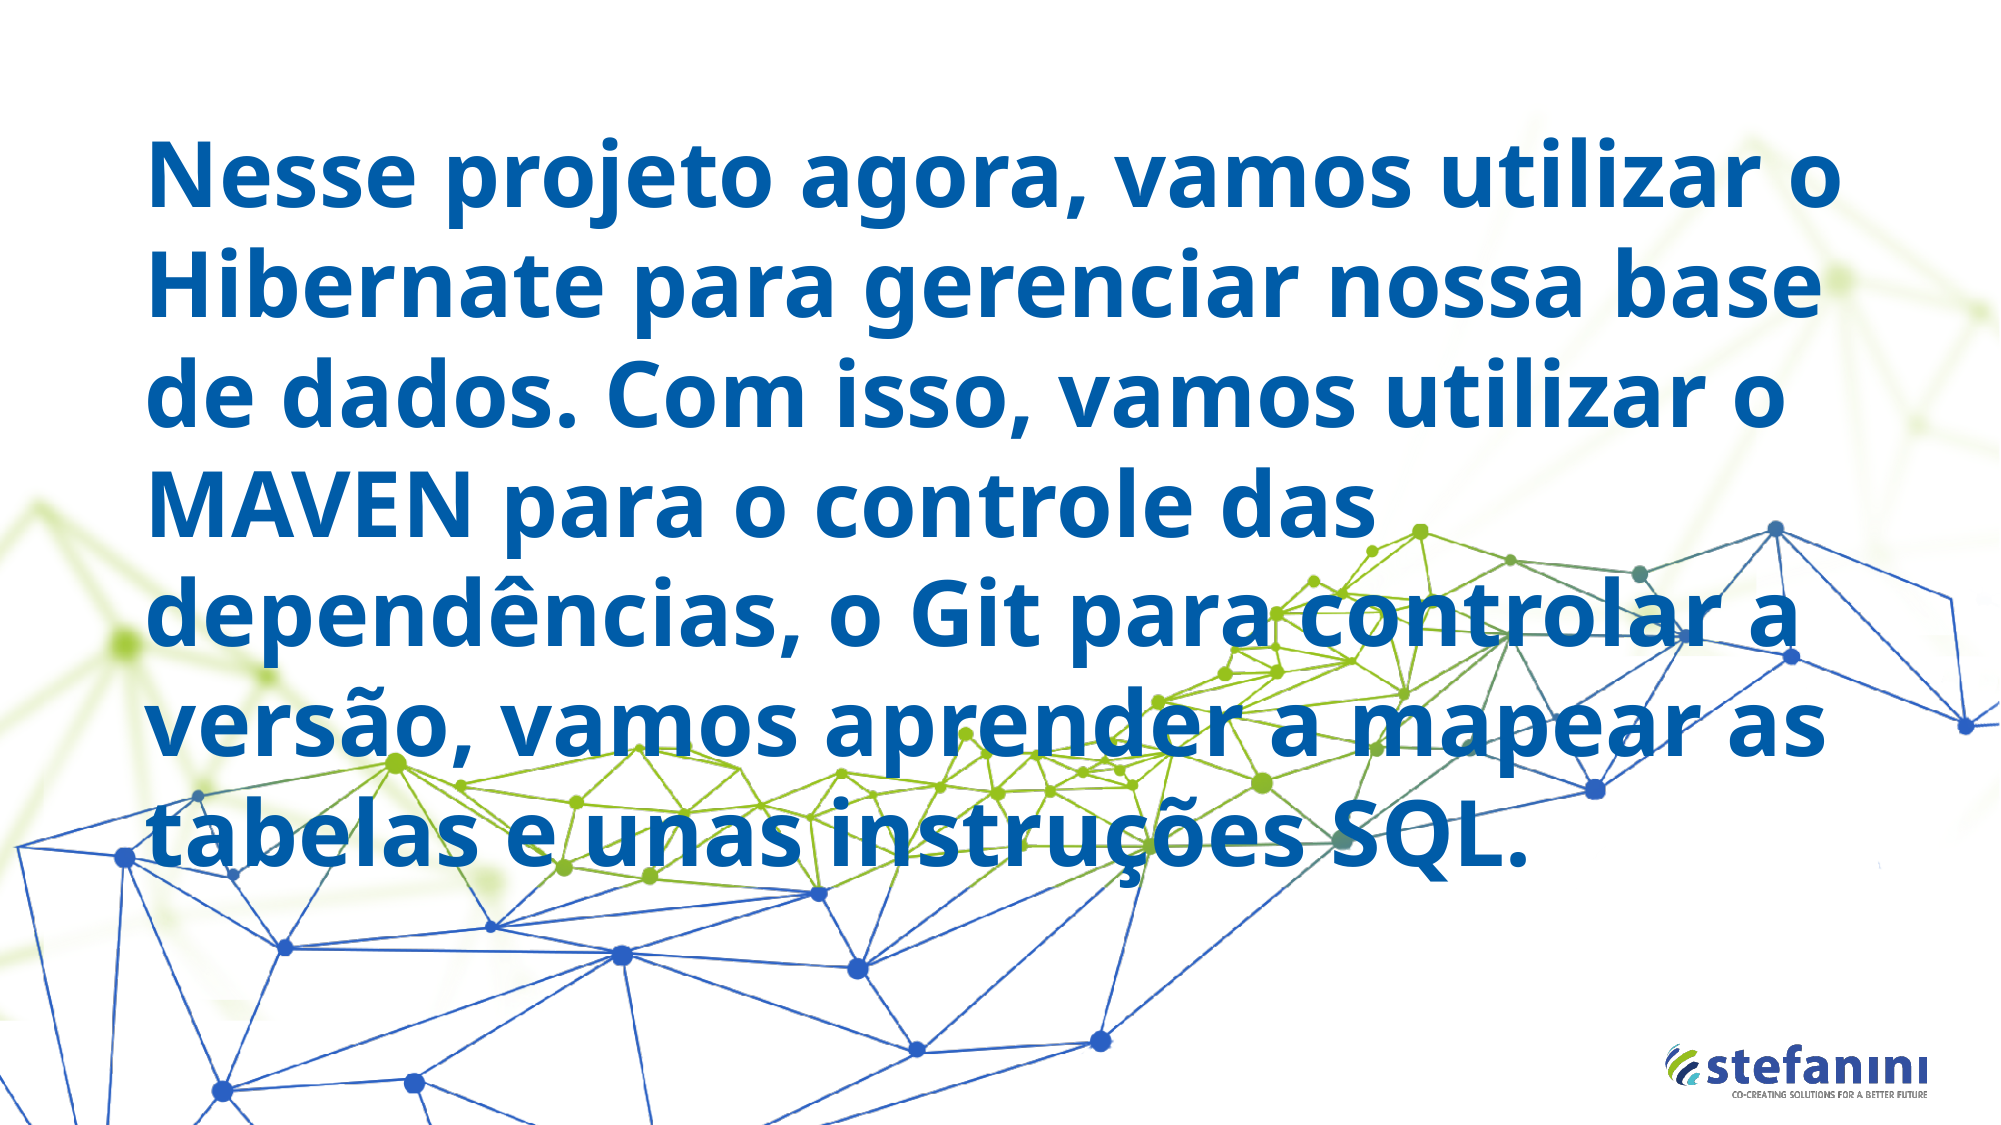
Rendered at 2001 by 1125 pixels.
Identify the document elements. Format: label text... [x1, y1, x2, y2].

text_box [502, 472, 1508, 651]
text_box Nesse projeto agora, vamos utilizar o Hibernate para gerenciar nossa base de dados. Com isso, vamos utilizar o MAVEN para o controle das dependências, o Git para controlar a versão, vamos aprender a mapear as tabelas e unas instruções SQL. [137, 391, 1863, 609]
picture [0, 58, 2000, 1125]
